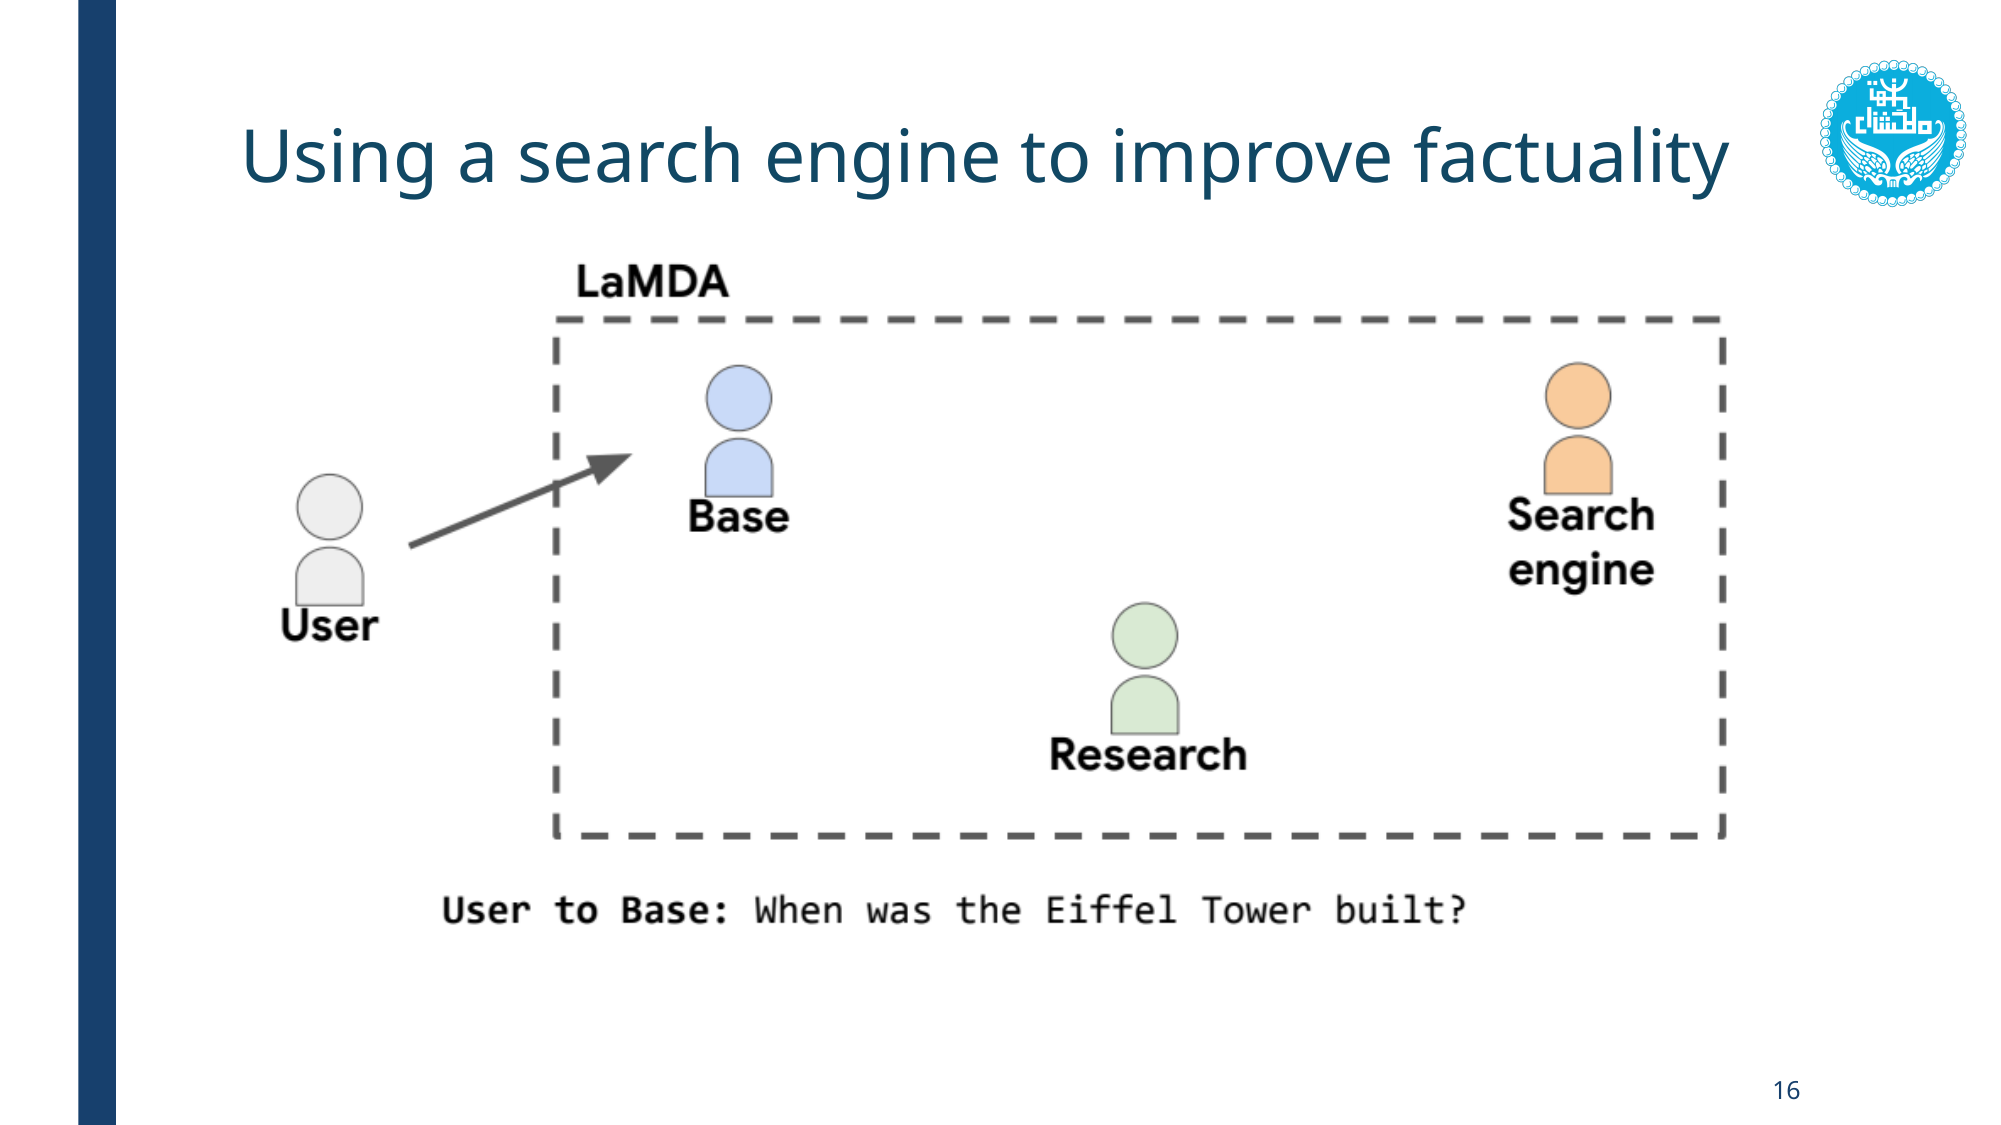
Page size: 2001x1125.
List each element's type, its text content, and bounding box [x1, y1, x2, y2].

title Using a search engine to improve factuality [225, 112, 1800, 357]
picture [255, 253, 1745, 927]
slide_number 16 [1553, 1058, 1816, 1125]
picture [1819, 58, 1968, 208]
